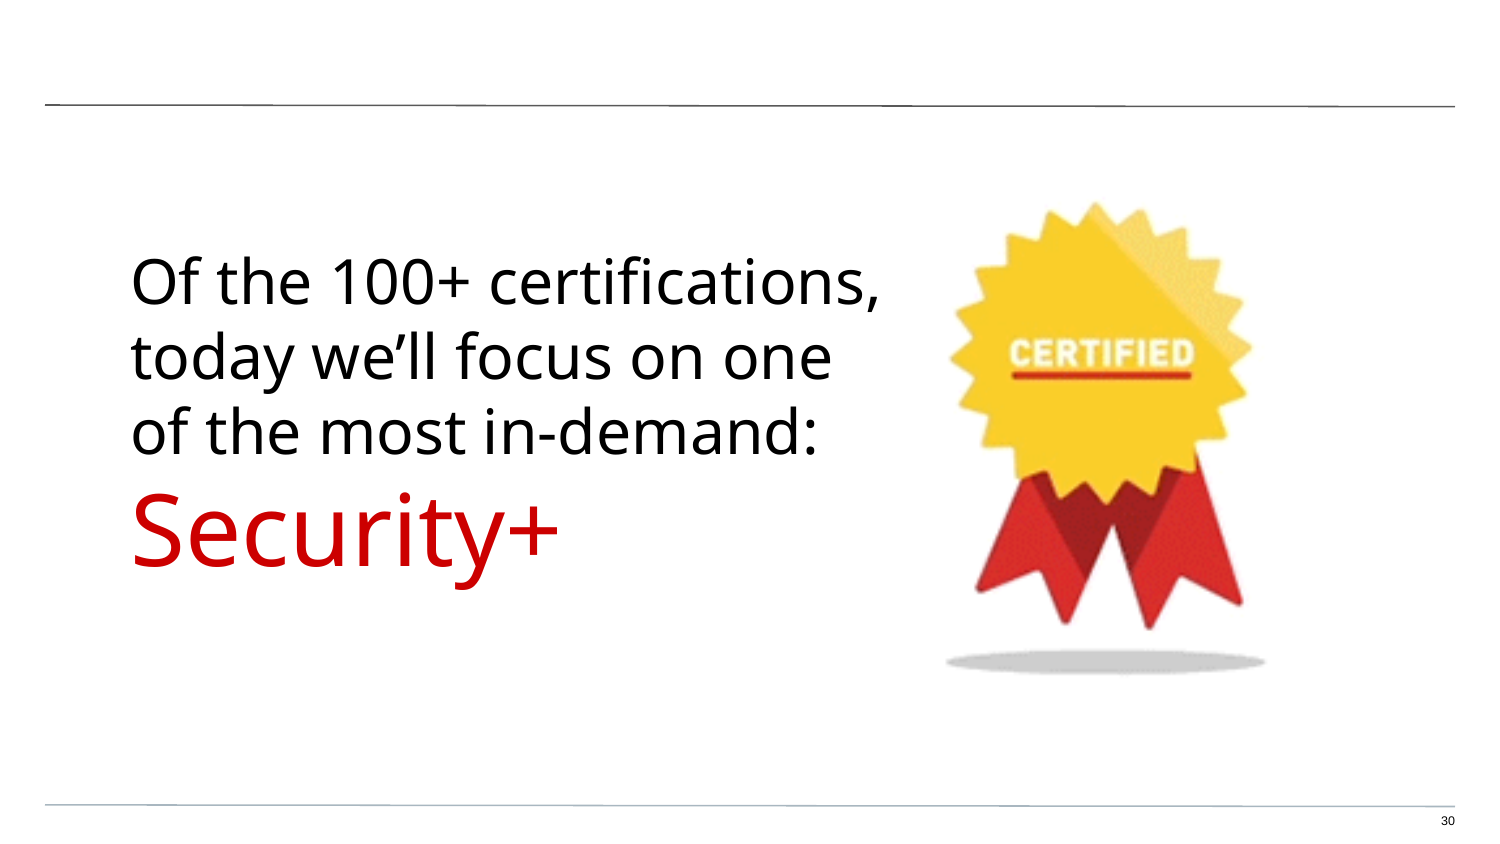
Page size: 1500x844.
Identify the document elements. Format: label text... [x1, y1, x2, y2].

text_box 30 [1411, 813, 1455, 831]
title Of the 100+ certifications, today we’ll focus on one of the most in-demand: Security+ [55, 212, 444, 611]
picture [449, 130, 1493, 781]
